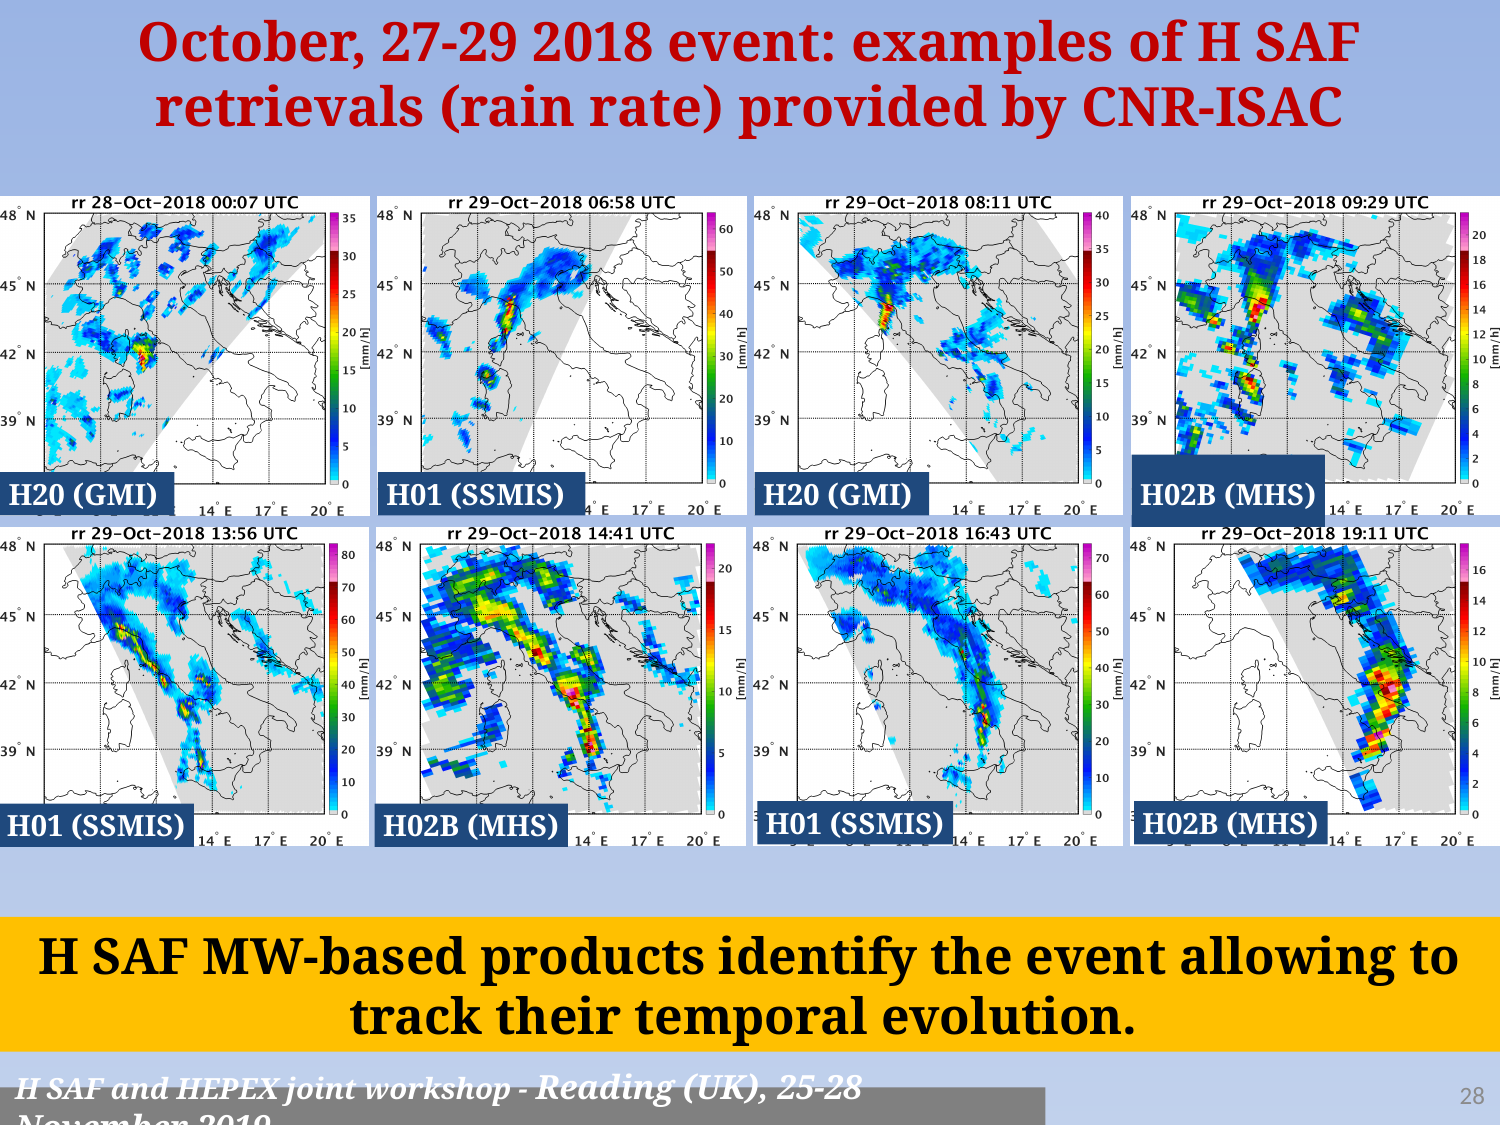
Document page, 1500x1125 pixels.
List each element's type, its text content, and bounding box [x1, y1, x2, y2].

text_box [377, 195, 747, 516]
text_box H SAF MW-based products identify the event allowing to track their temporal evolution. [0, 916, 1500, 1052]
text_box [753, 526, 1123, 847]
slide_number 28 [1149, 1065, 1500, 1125]
text_box H SAF and HEPEX joint workshop - Reading (UK), 25-28 November 2019 [0, 1087, 1046, 1125]
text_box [0, 196, 370, 516]
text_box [376, 526, 746, 848]
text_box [754, 195, 1124, 516]
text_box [1130, 526, 1500, 847]
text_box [0, 526, 369, 848]
text_box October, 27-29 2018 event: examples of H SAF retrievals (rain rate) provided by CNR-ISAC [0, 19, 1500, 126]
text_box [1131, 195, 1500, 516]
